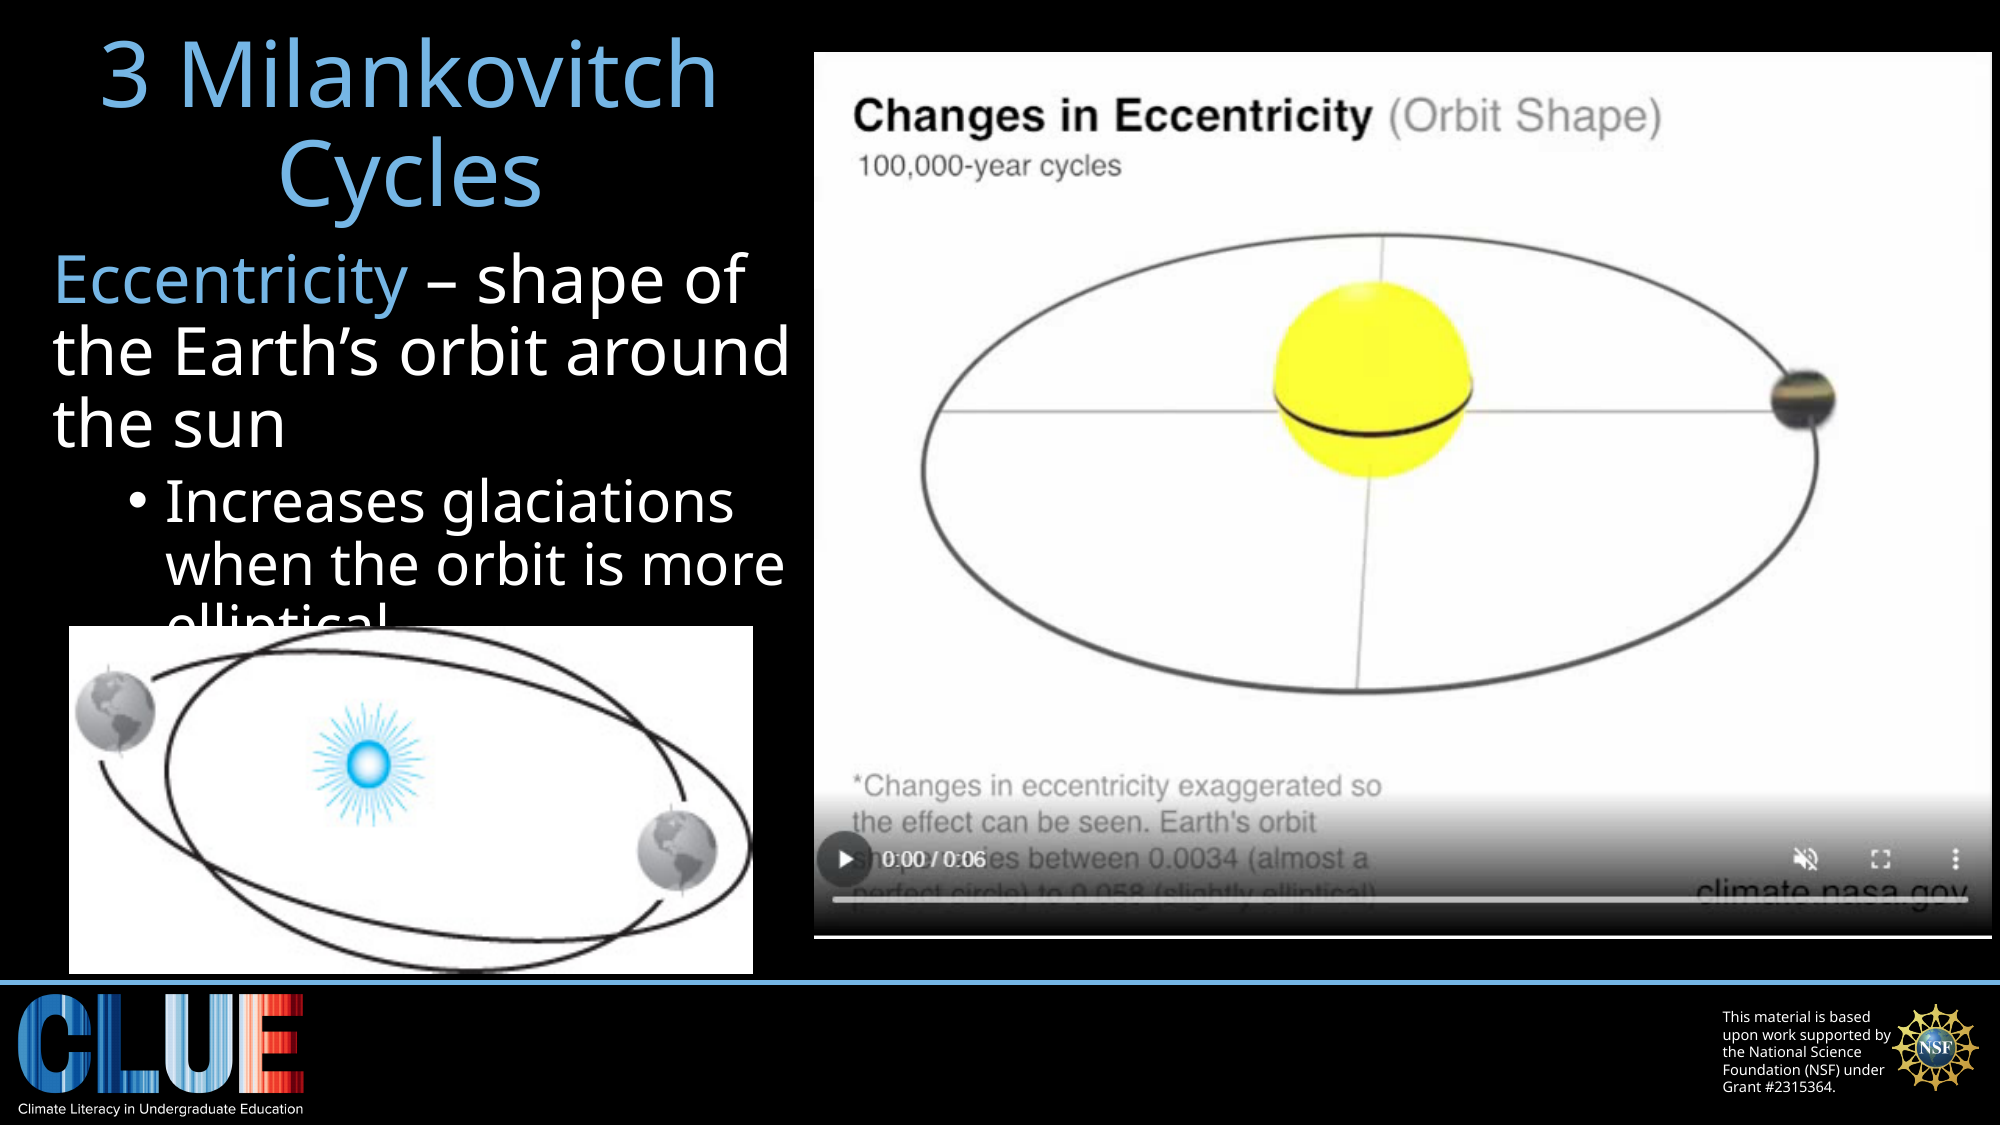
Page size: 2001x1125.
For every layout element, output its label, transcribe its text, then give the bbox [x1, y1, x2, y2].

picture [1892, 1004, 1979, 1091]
text_box 3 Milankovitch Cycles [7, 20, 815, 239]
picture [11, 989, 308, 1121]
picture [69, 626, 753, 974]
text_box Eccentricity – shape of the Earth’s orbit around the sun Increases glaciations when the orbit is more elliptical [37, 238, 815, 1039]
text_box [813, 51, 1993, 940]
